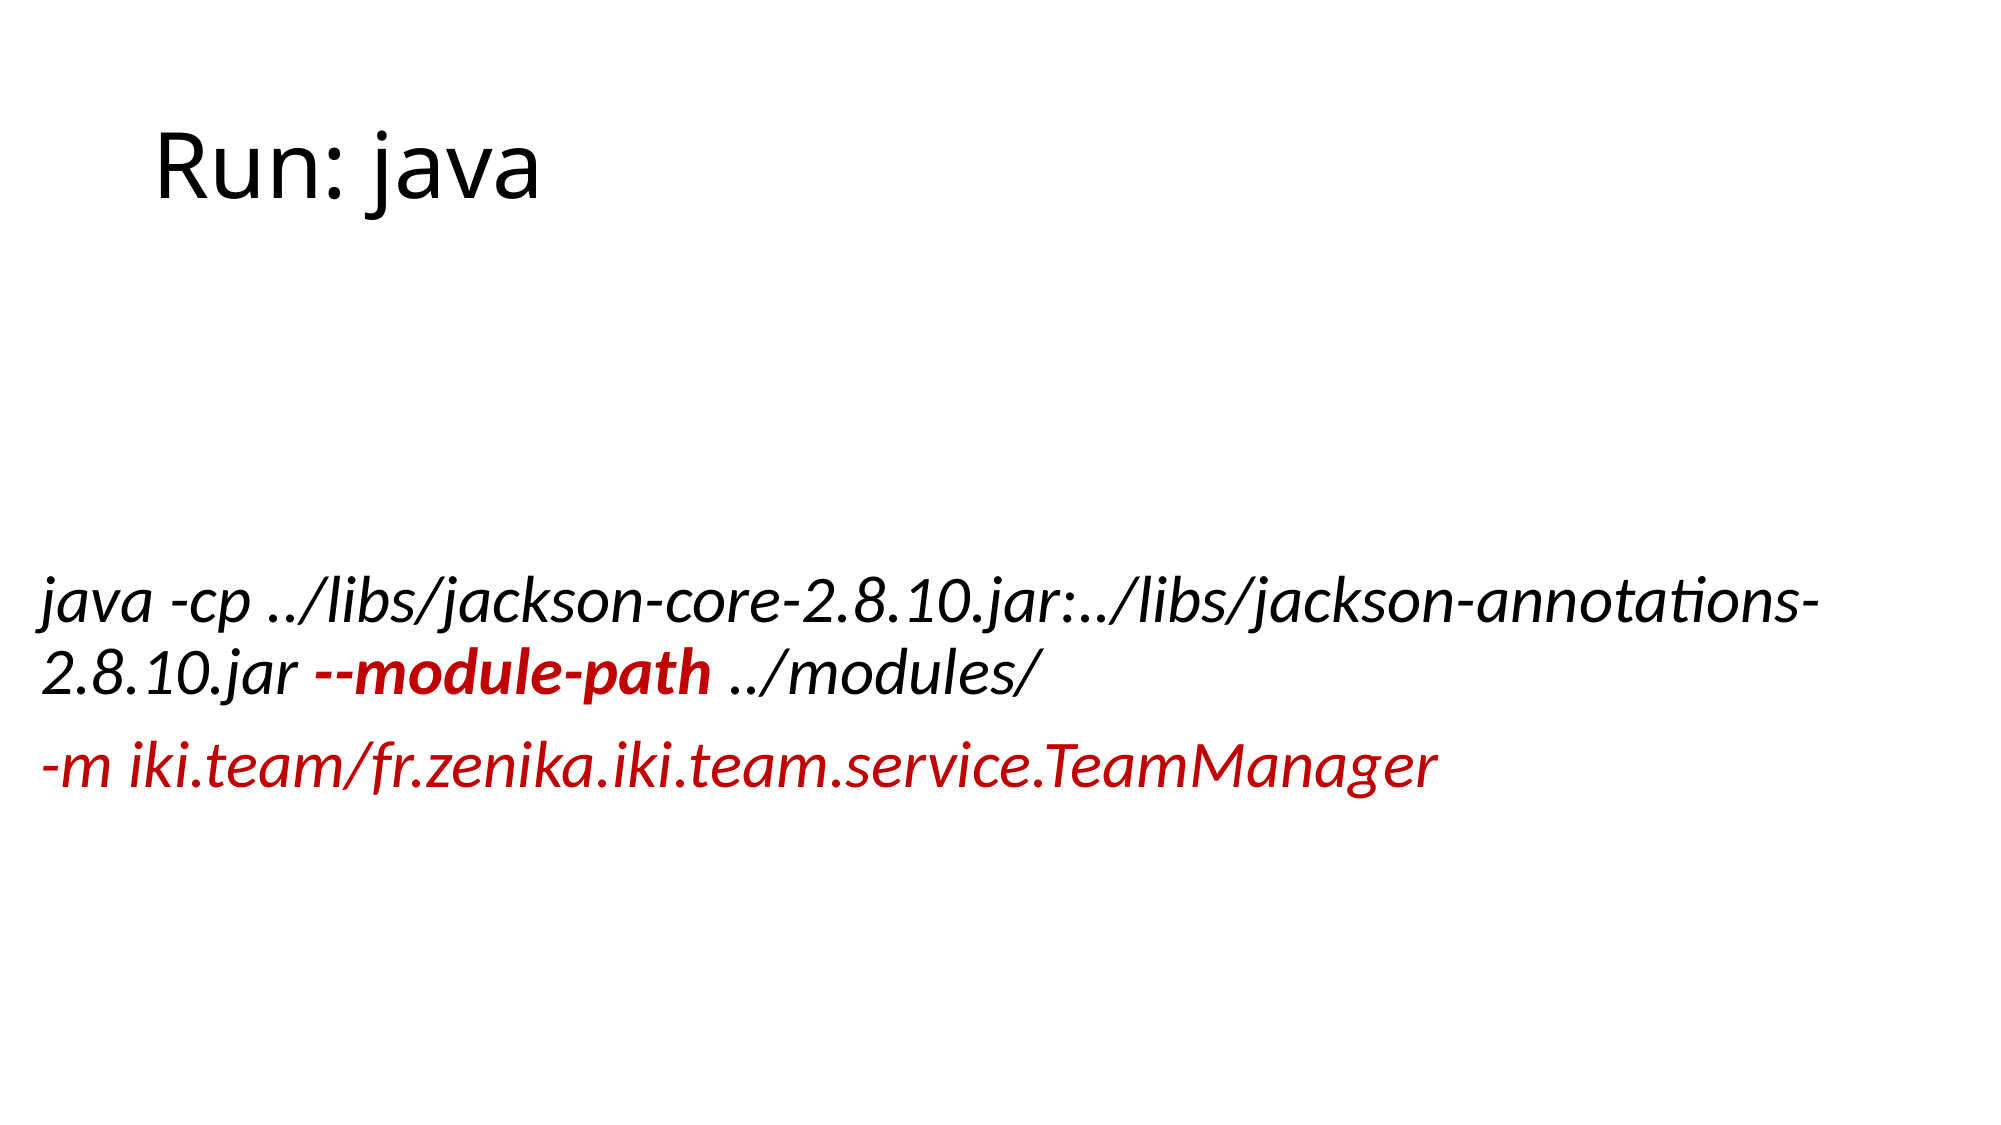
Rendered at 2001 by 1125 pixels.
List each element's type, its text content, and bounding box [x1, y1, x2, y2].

list java -cp ../libs/jackson-core-2.8.10.jar:../libs/jackson-annotations-2.8.10.jar --module-path ../modules/ -m iki.team/fr.zenika.iki.team.service.TeamManager [25, 299, 2000, 1089]
title Run: java [137, 59, 1863, 278]
